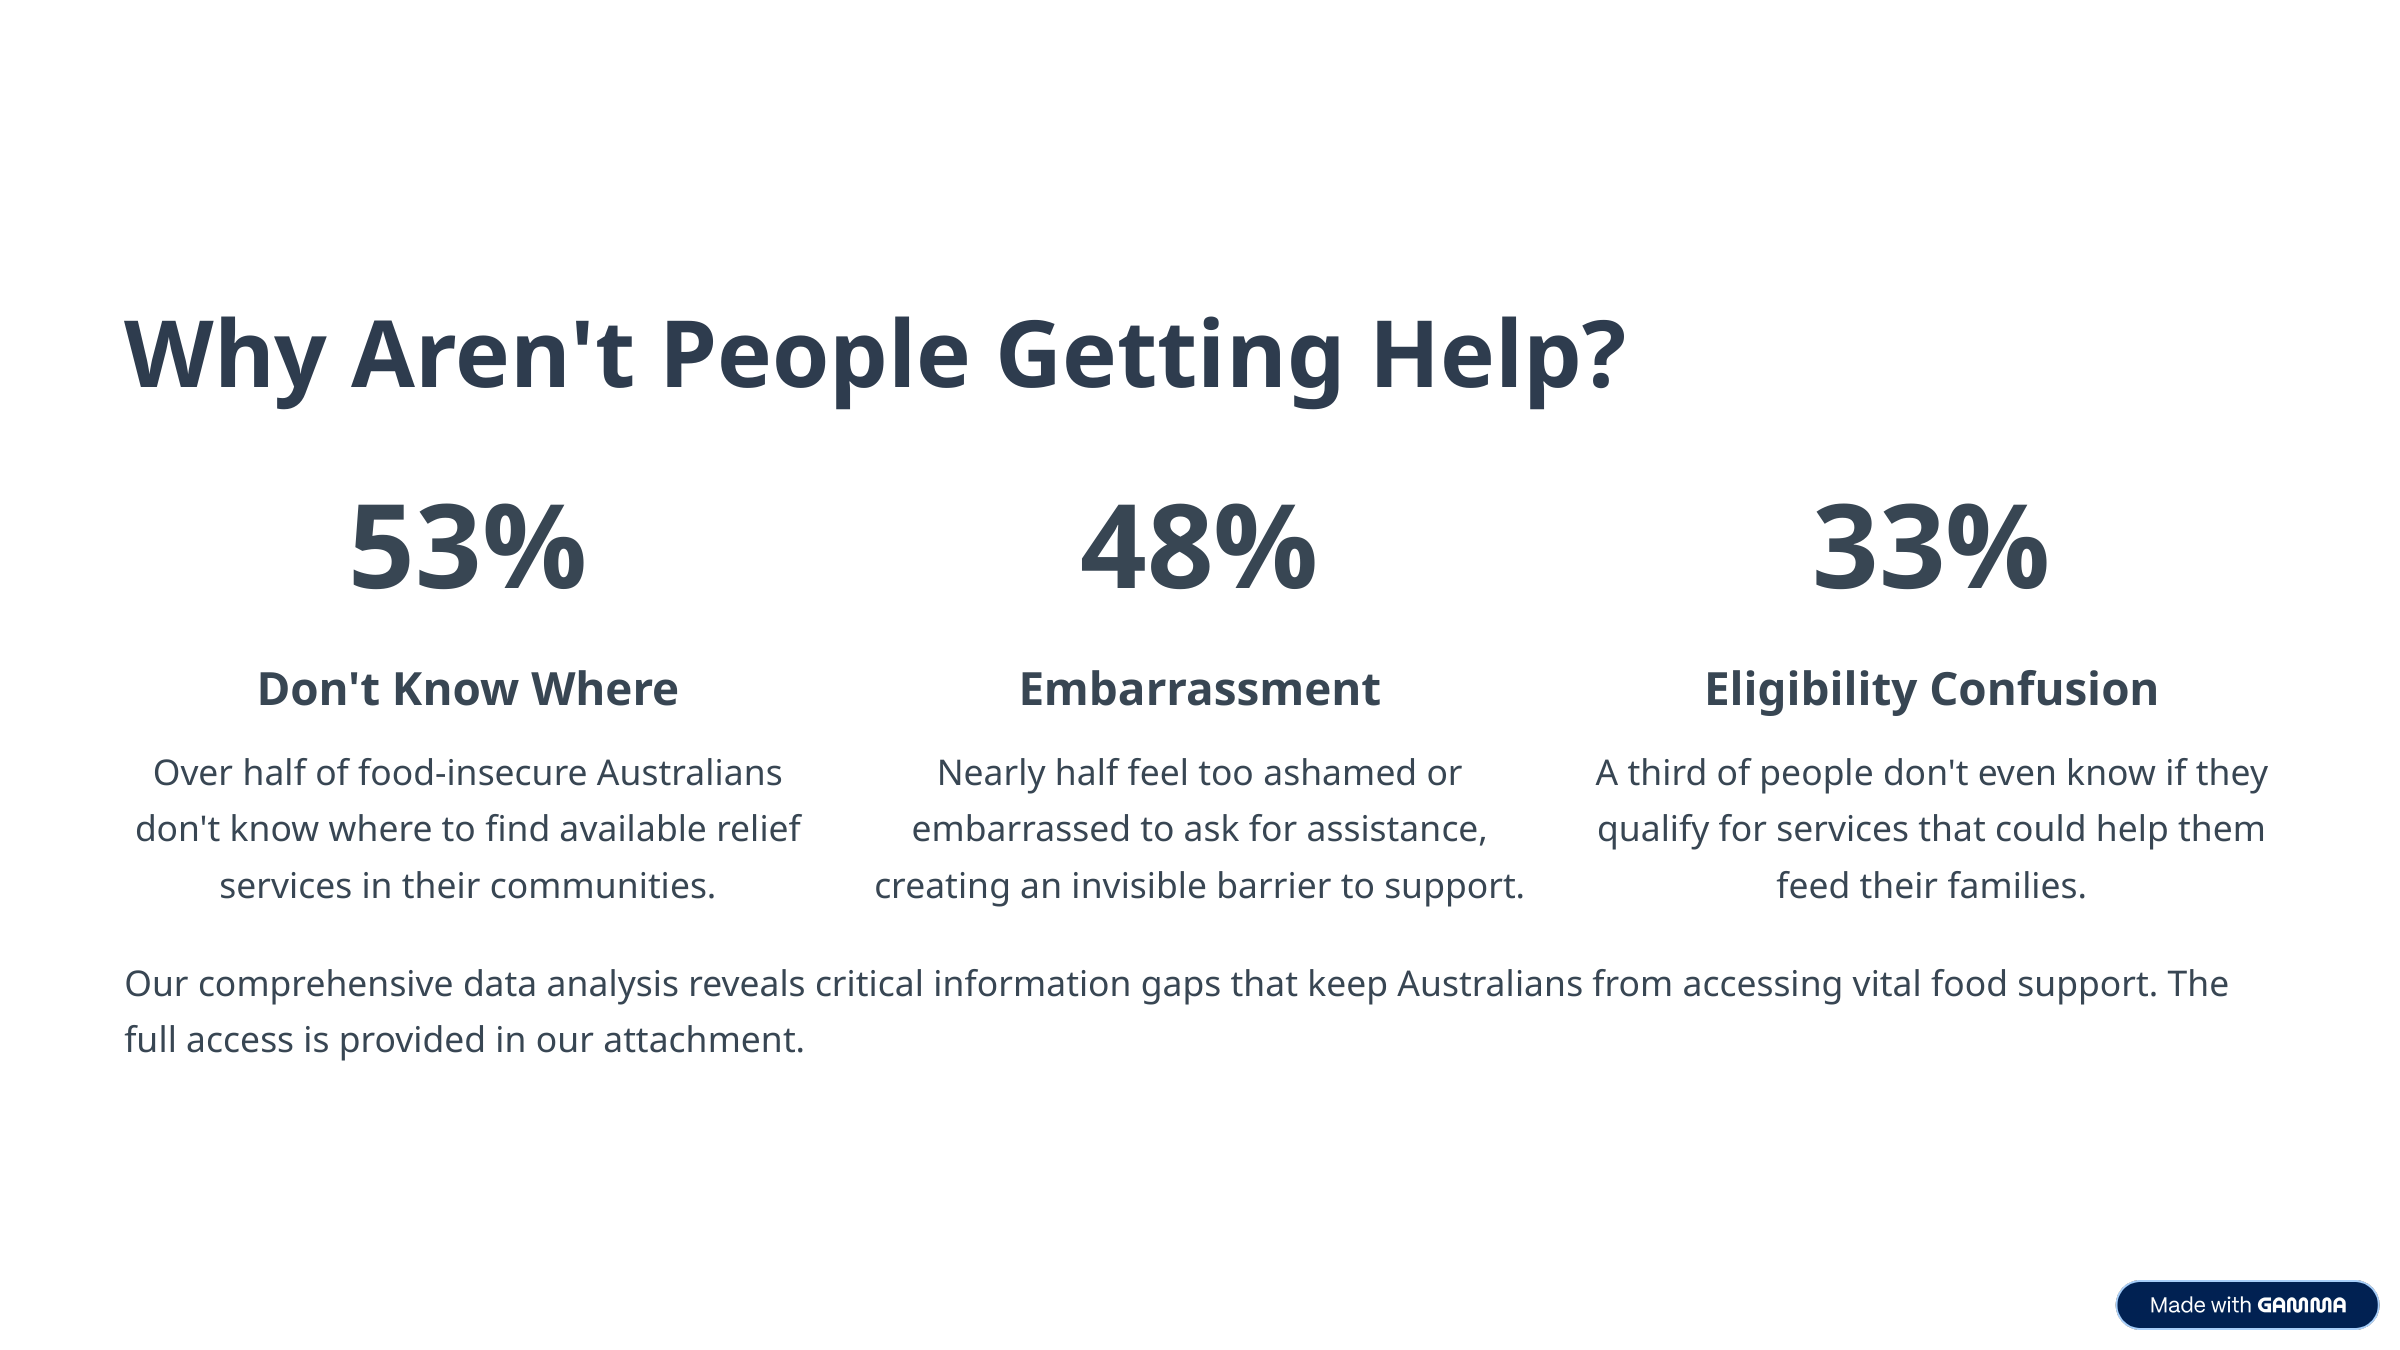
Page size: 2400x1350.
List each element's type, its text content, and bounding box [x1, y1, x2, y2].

text_box 48% [856, 494, 1544, 613]
text_box Eligibility Confusion [1698, 656, 2166, 715]
text_box Embarrassment [966, 656, 1434, 715]
text_box Don't Know Where [234, 656, 702, 715]
text_box Why Aren't People Getting Help? [124, 289, 1448, 407]
text_box Over half of food-insecure Australians don't know where to find available relief services in their communities. [124, 736, 812, 907]
text_box Our comprehensive data analysis reveals critical information gaps that keep Australians from accessing vital food support. The full access is provided in our attachment. [124, 946, 2276, 1061]
picture [2106, 1271, 2389, 1339]
text_box 53% [124, 494, 812, 613]
text_box 33% [1588, 494, 2276, 613]
text_box Nearly half feel too ashamed or embarrassed to ask for assistance, creating an invisible barrier to support. [856, 736, 1544, 907]
text_box A third of people don't even know if they qualify for services that could help them feed their families. [1588, 736, 2276, 907]
